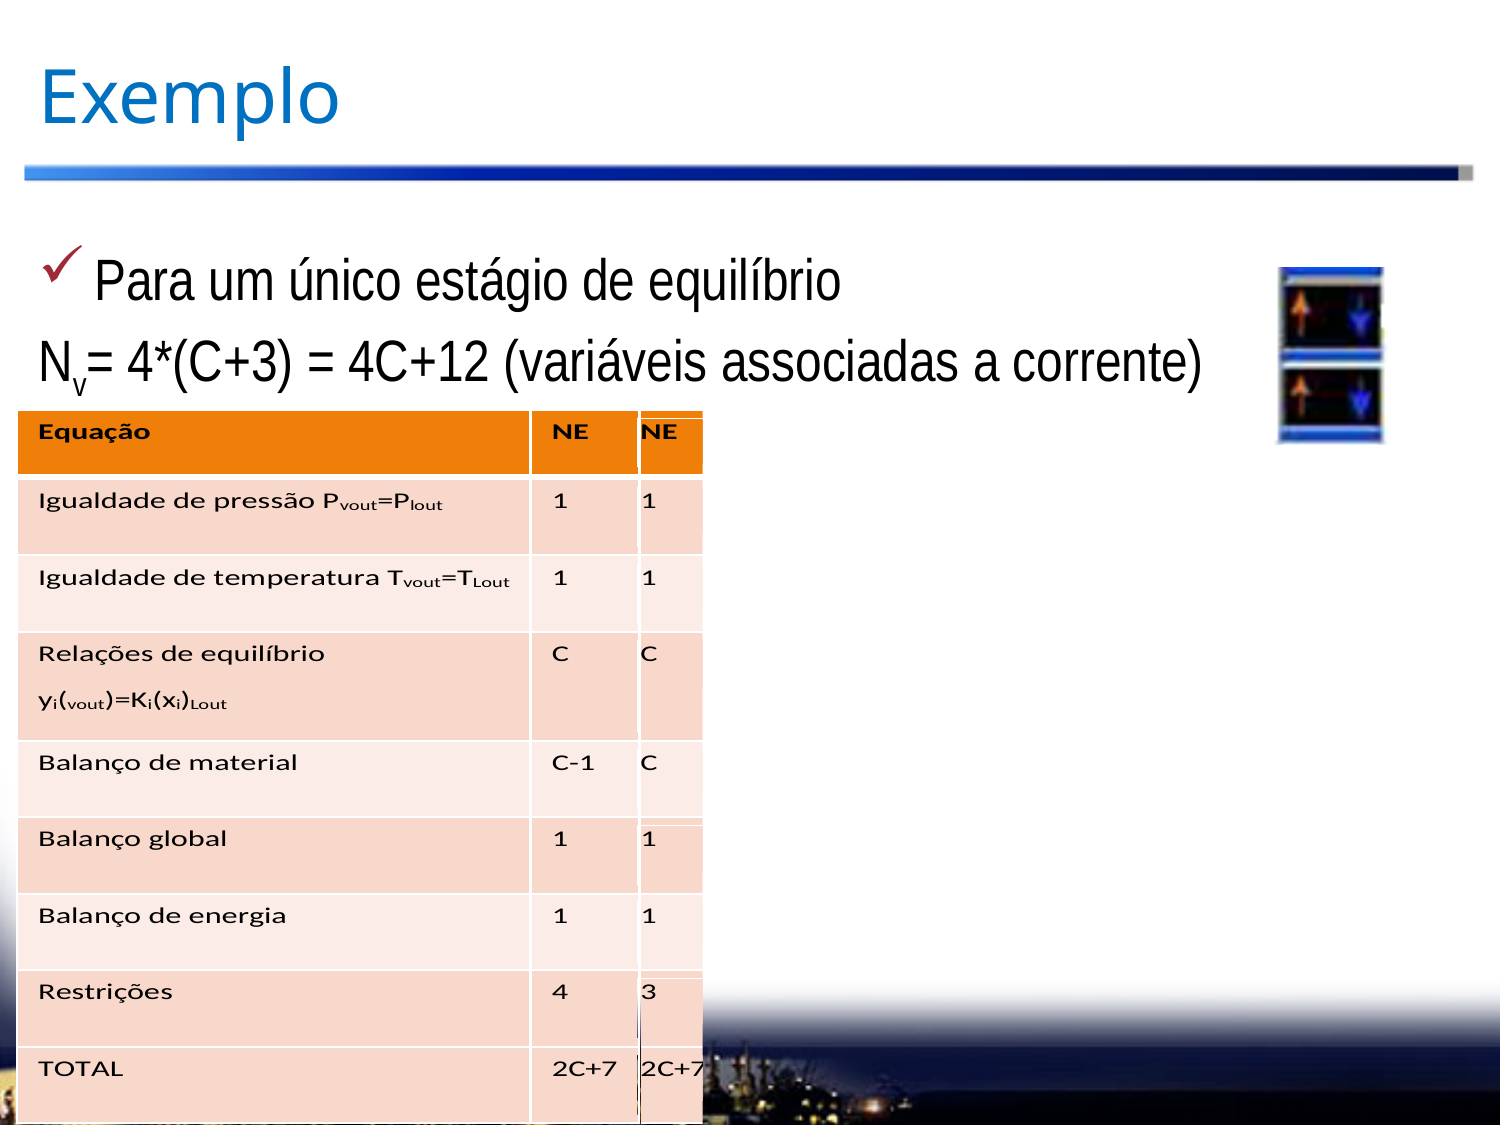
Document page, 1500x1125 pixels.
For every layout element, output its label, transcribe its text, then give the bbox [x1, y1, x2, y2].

list Para um único estágio de equilíbrio Nv= 4*(C+3) = 4C+12 (variáveis associadas a corrente) [23, 234, 1476, 988]
picture [0, 0, 1500, 1125]
title Exemplo [23, 0, 1477, 188]
